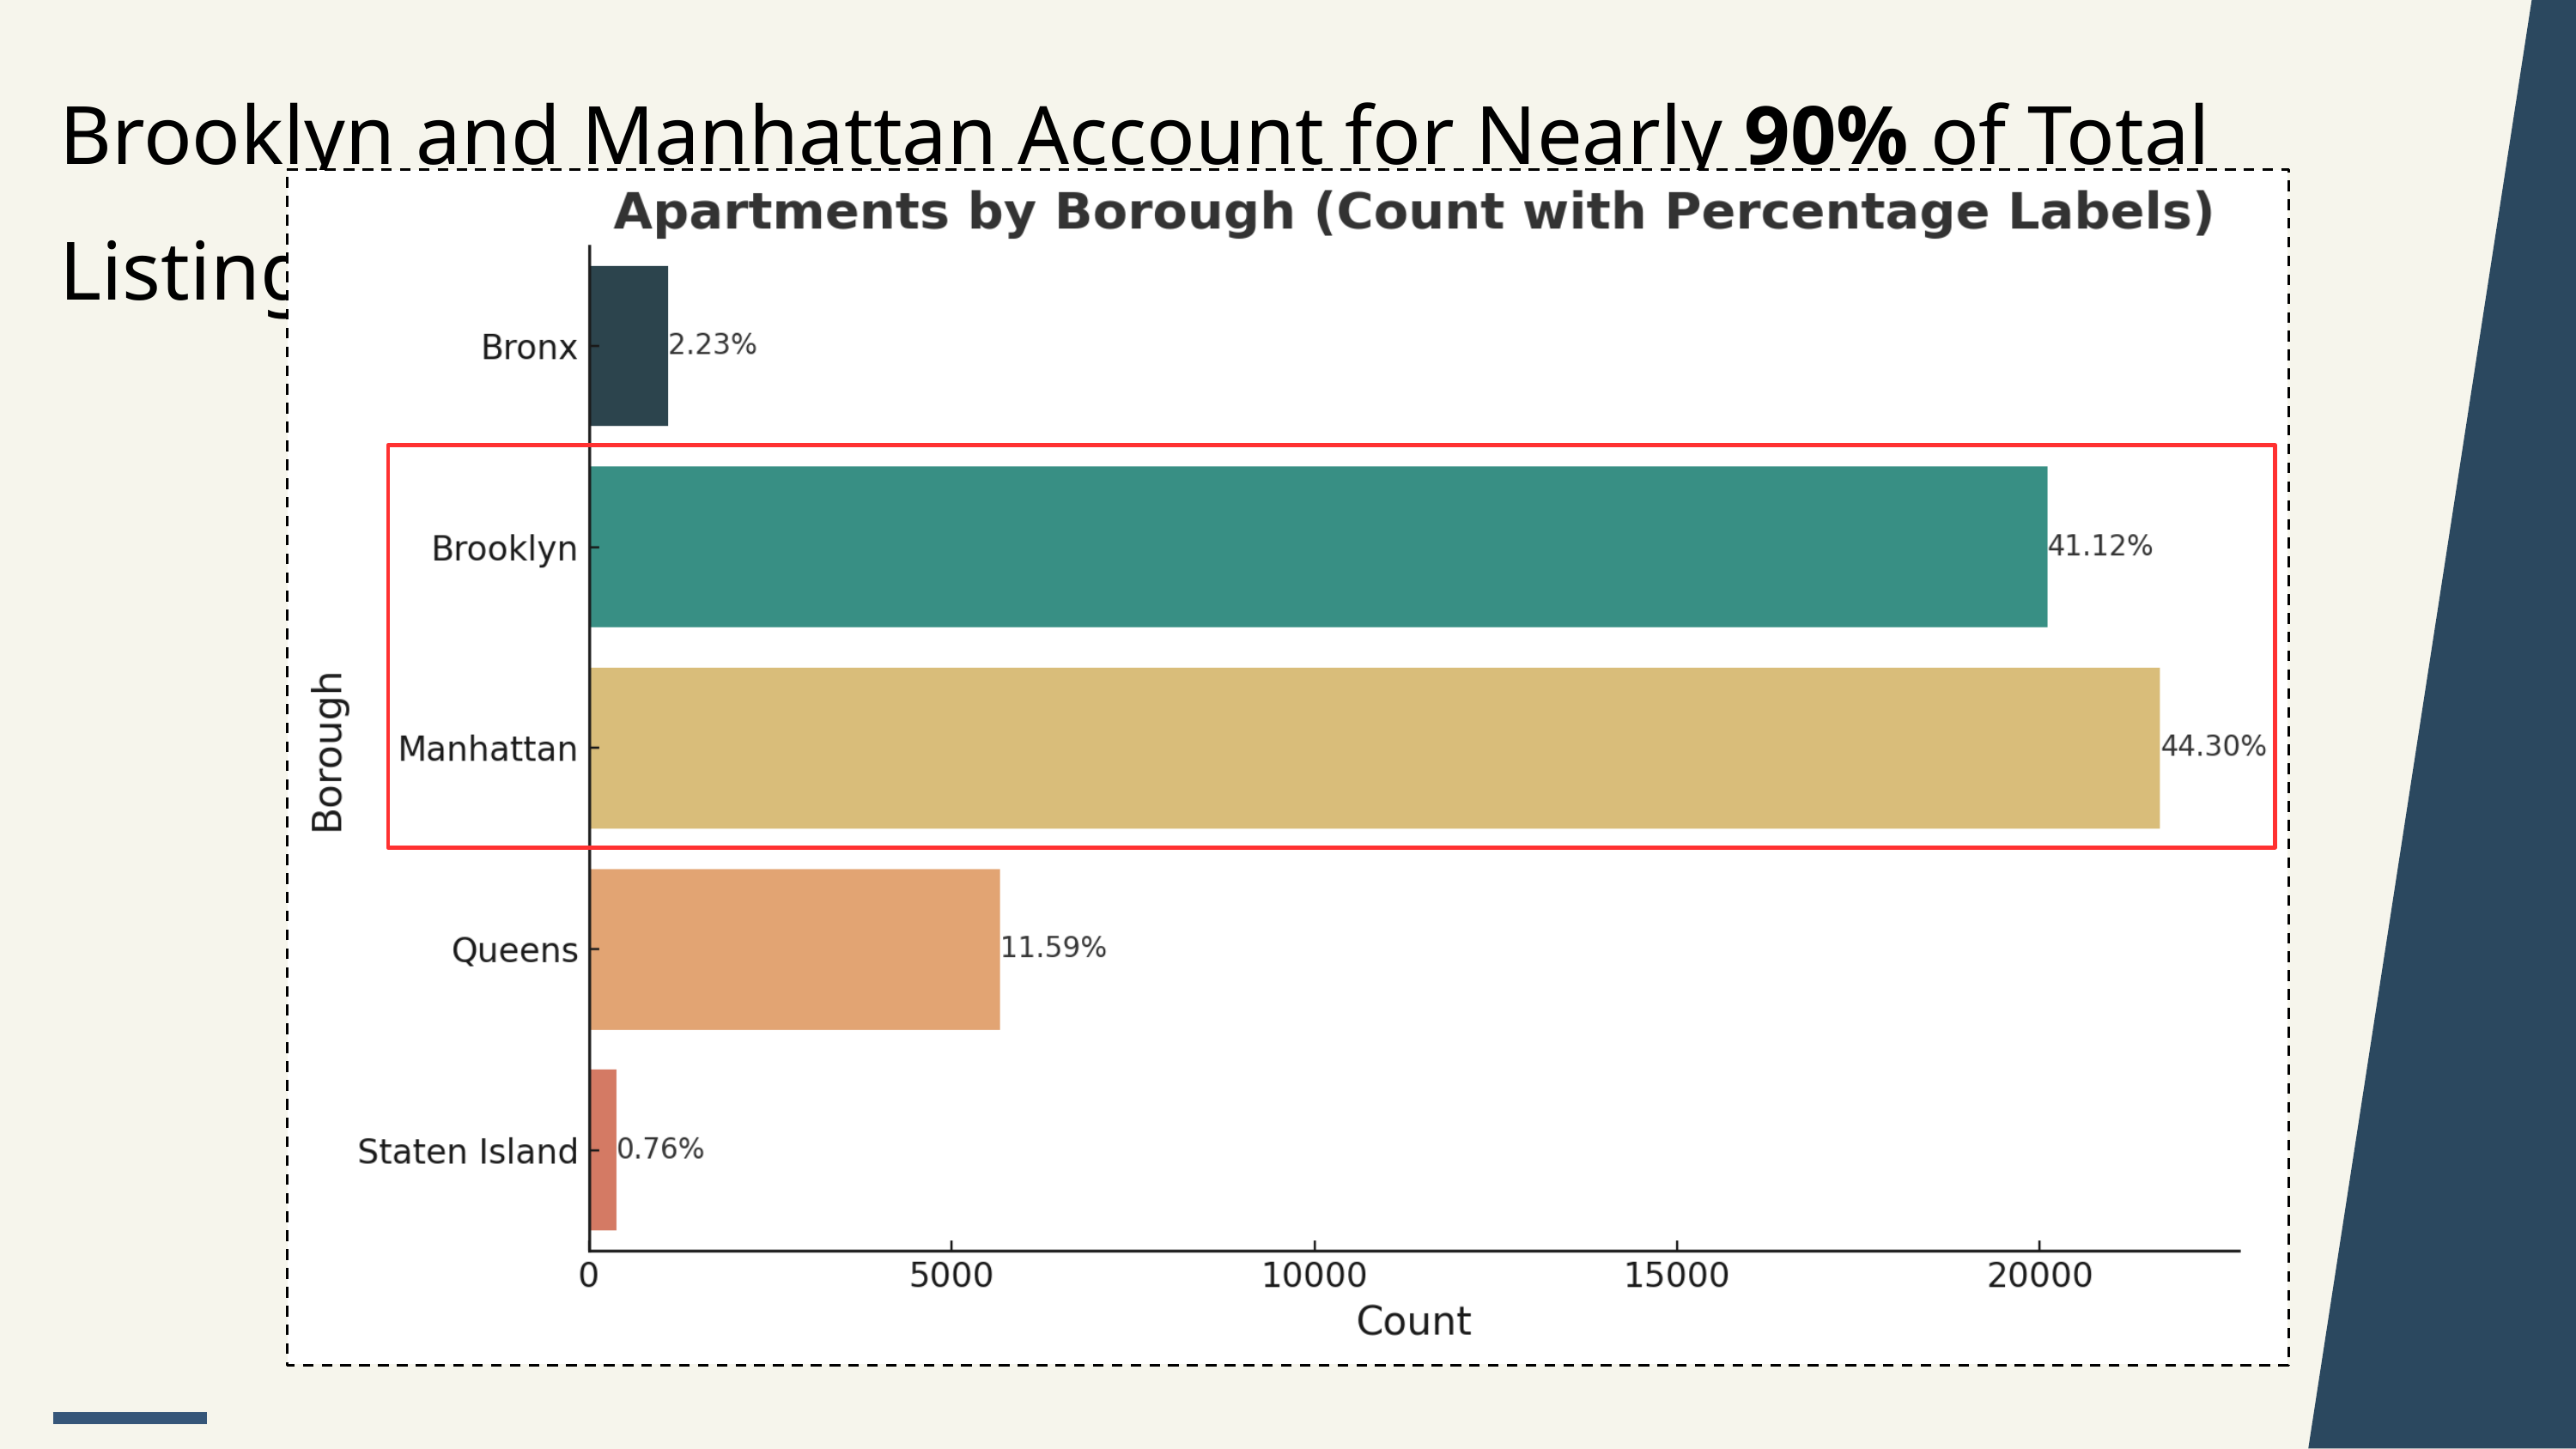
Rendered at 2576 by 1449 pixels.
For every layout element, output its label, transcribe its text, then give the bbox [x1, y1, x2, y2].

text_box Brooklyn and Manhattan Account for Nearly 90% of Total Listings [59, 45, 2517, 316]
text_box [2308, 0, 2576, 1449]
picture [288, 170, 2288, 1365]
